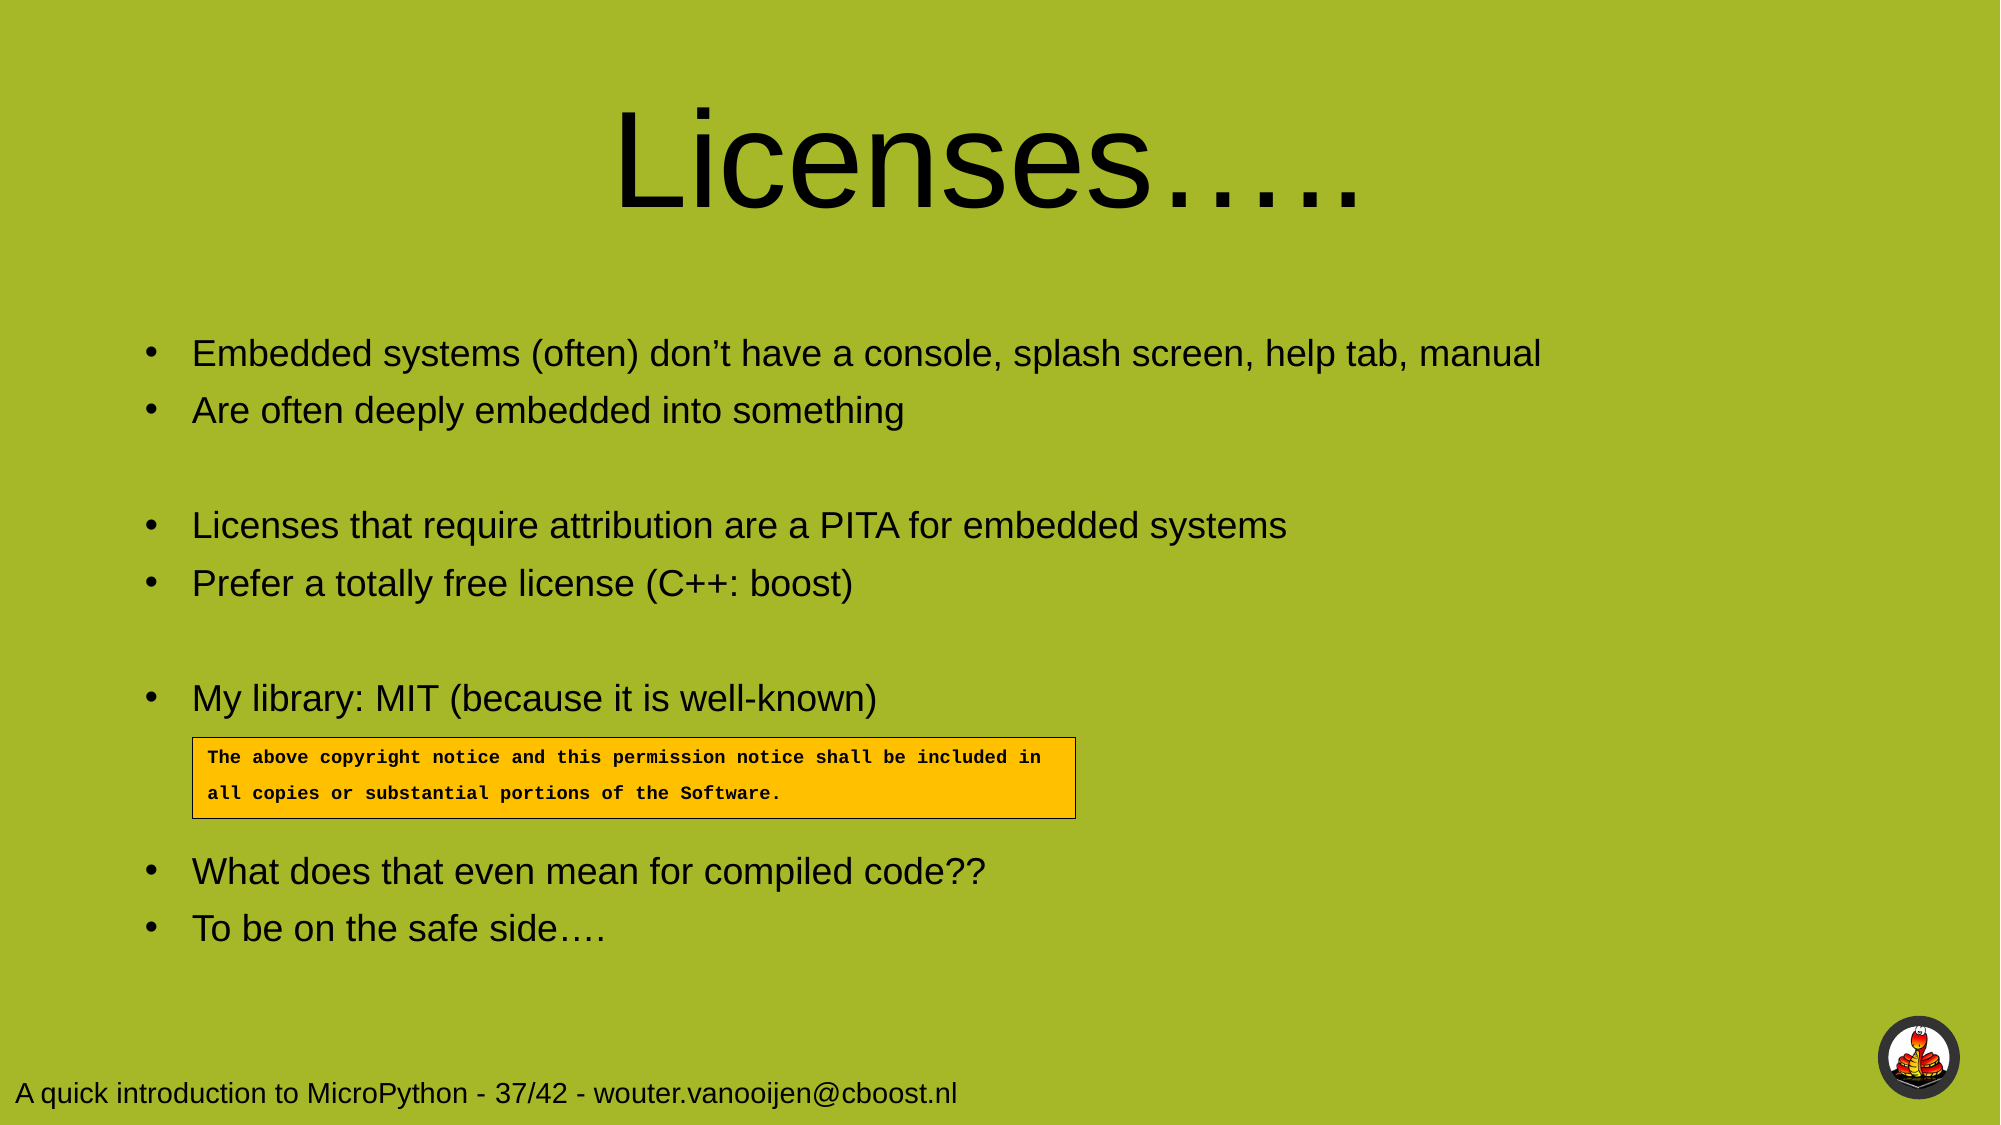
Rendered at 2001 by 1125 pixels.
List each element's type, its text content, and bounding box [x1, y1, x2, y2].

text_box The above copyright notice and this permission notice shall be included in all copies or substantial portions of the Software. [192, 737, 1076, 819]
text_box Licenses….. [119, 51, 1860, 260]
text_box Embedded systems (often) don’t have a console, splash screen, help tab, manual Are often deeply embedded into something Licenses that require attribution are a PITA for embedded systems Prefer a totally free license (C++: boost) My library: MIT (because it is well-known) What does that even mean for compiled code?? To be on the safe side…. [129, 321, 1870, 928]
picture [1889, 1027, 1949, 1088]
